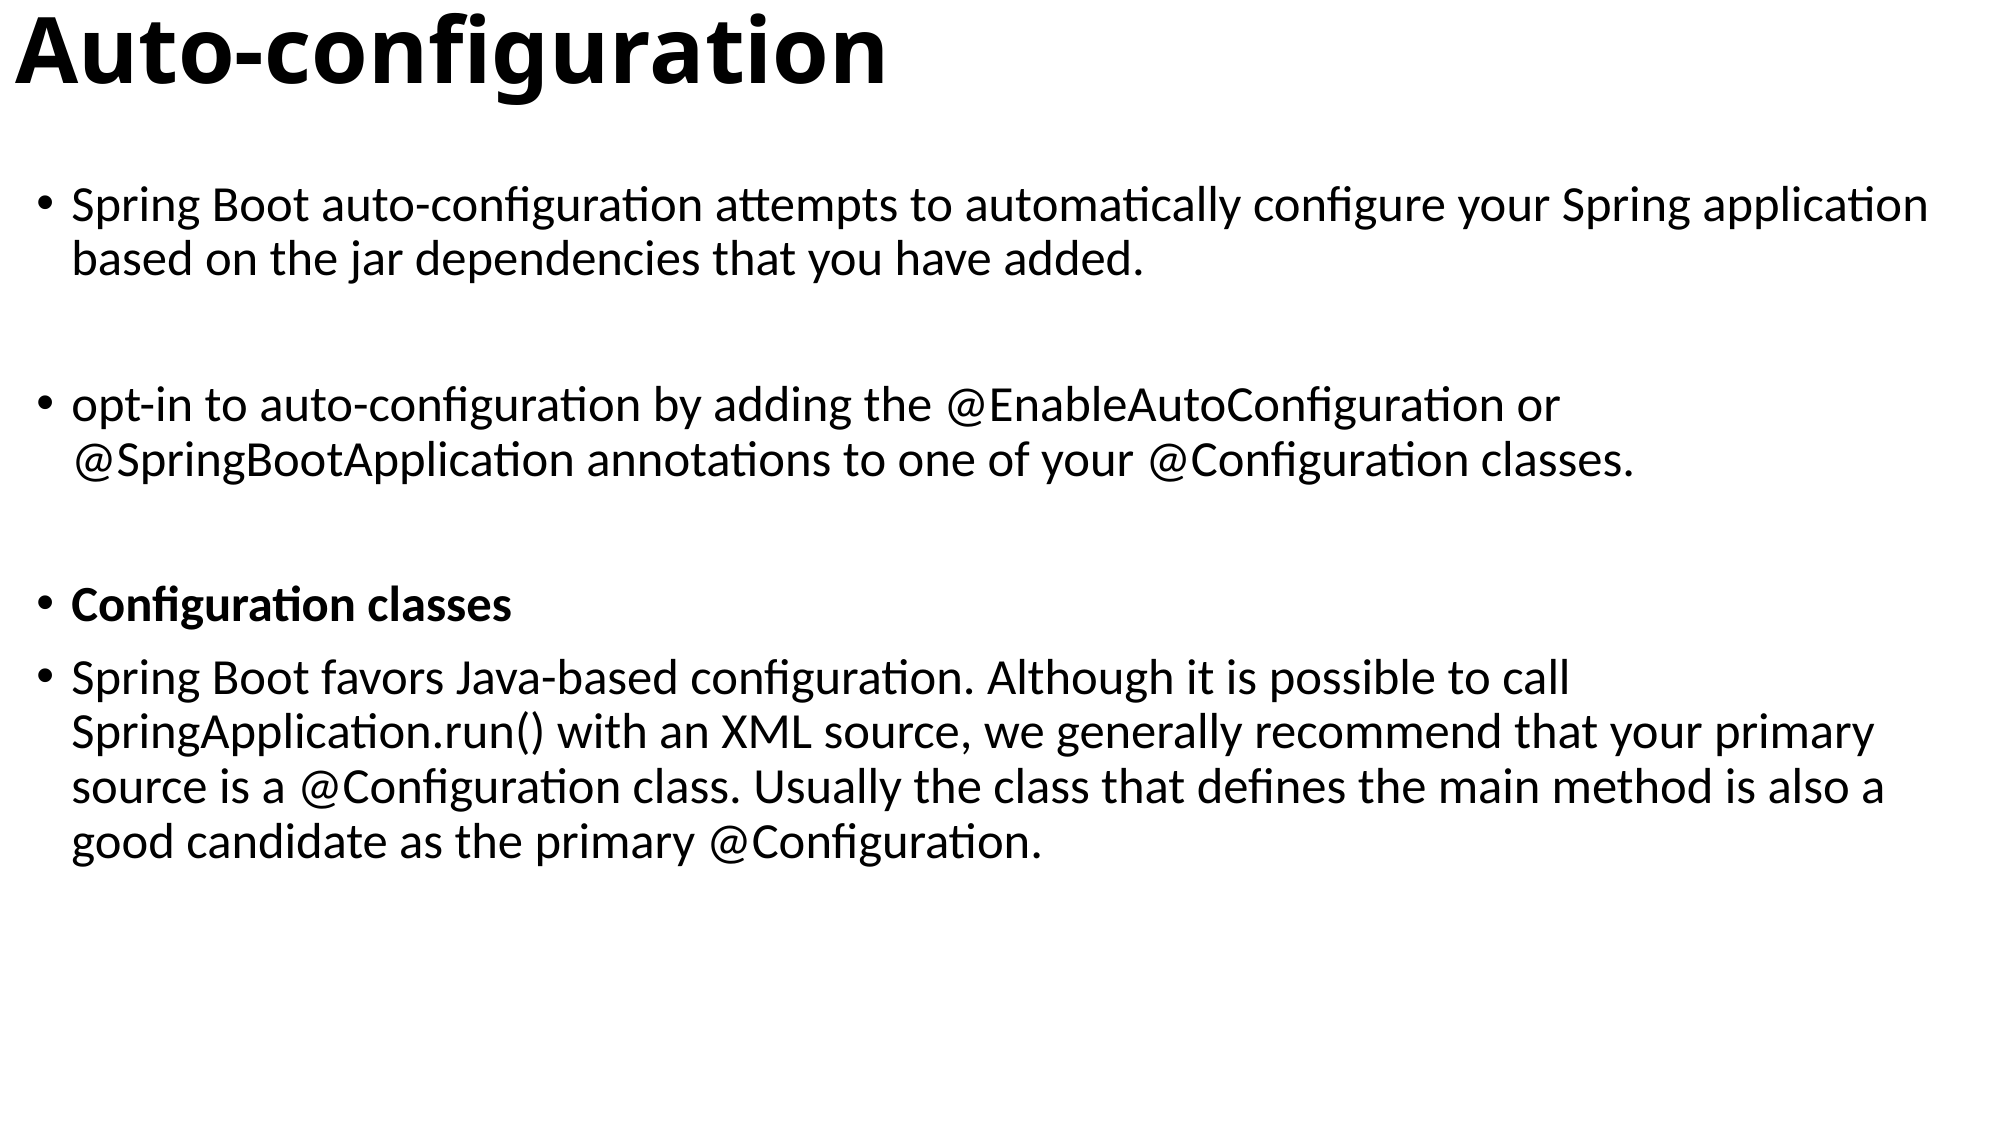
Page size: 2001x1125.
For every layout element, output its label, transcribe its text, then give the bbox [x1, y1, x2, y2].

title Auto-configuration [0, 0, 1725, 218]
list Spring Boot auto-configuration attempts to automatically configure your Spring application based on the jar dependencies that you have added. opt-in to auto-configuration by adding the @EnableAutoConfiguration or @SpringBootApplication annotations to one of your @Configuration classes. Configuration classes Spring Boot favors Java-based configuration. Although it is possible to call SpringApplication.run() with an XML source, we generally recommend that your primary source is a @Configuration class. Usually the class that defines the main method is also a good candidate as the primary @Configuration. [21, 170, 2000, 884]
